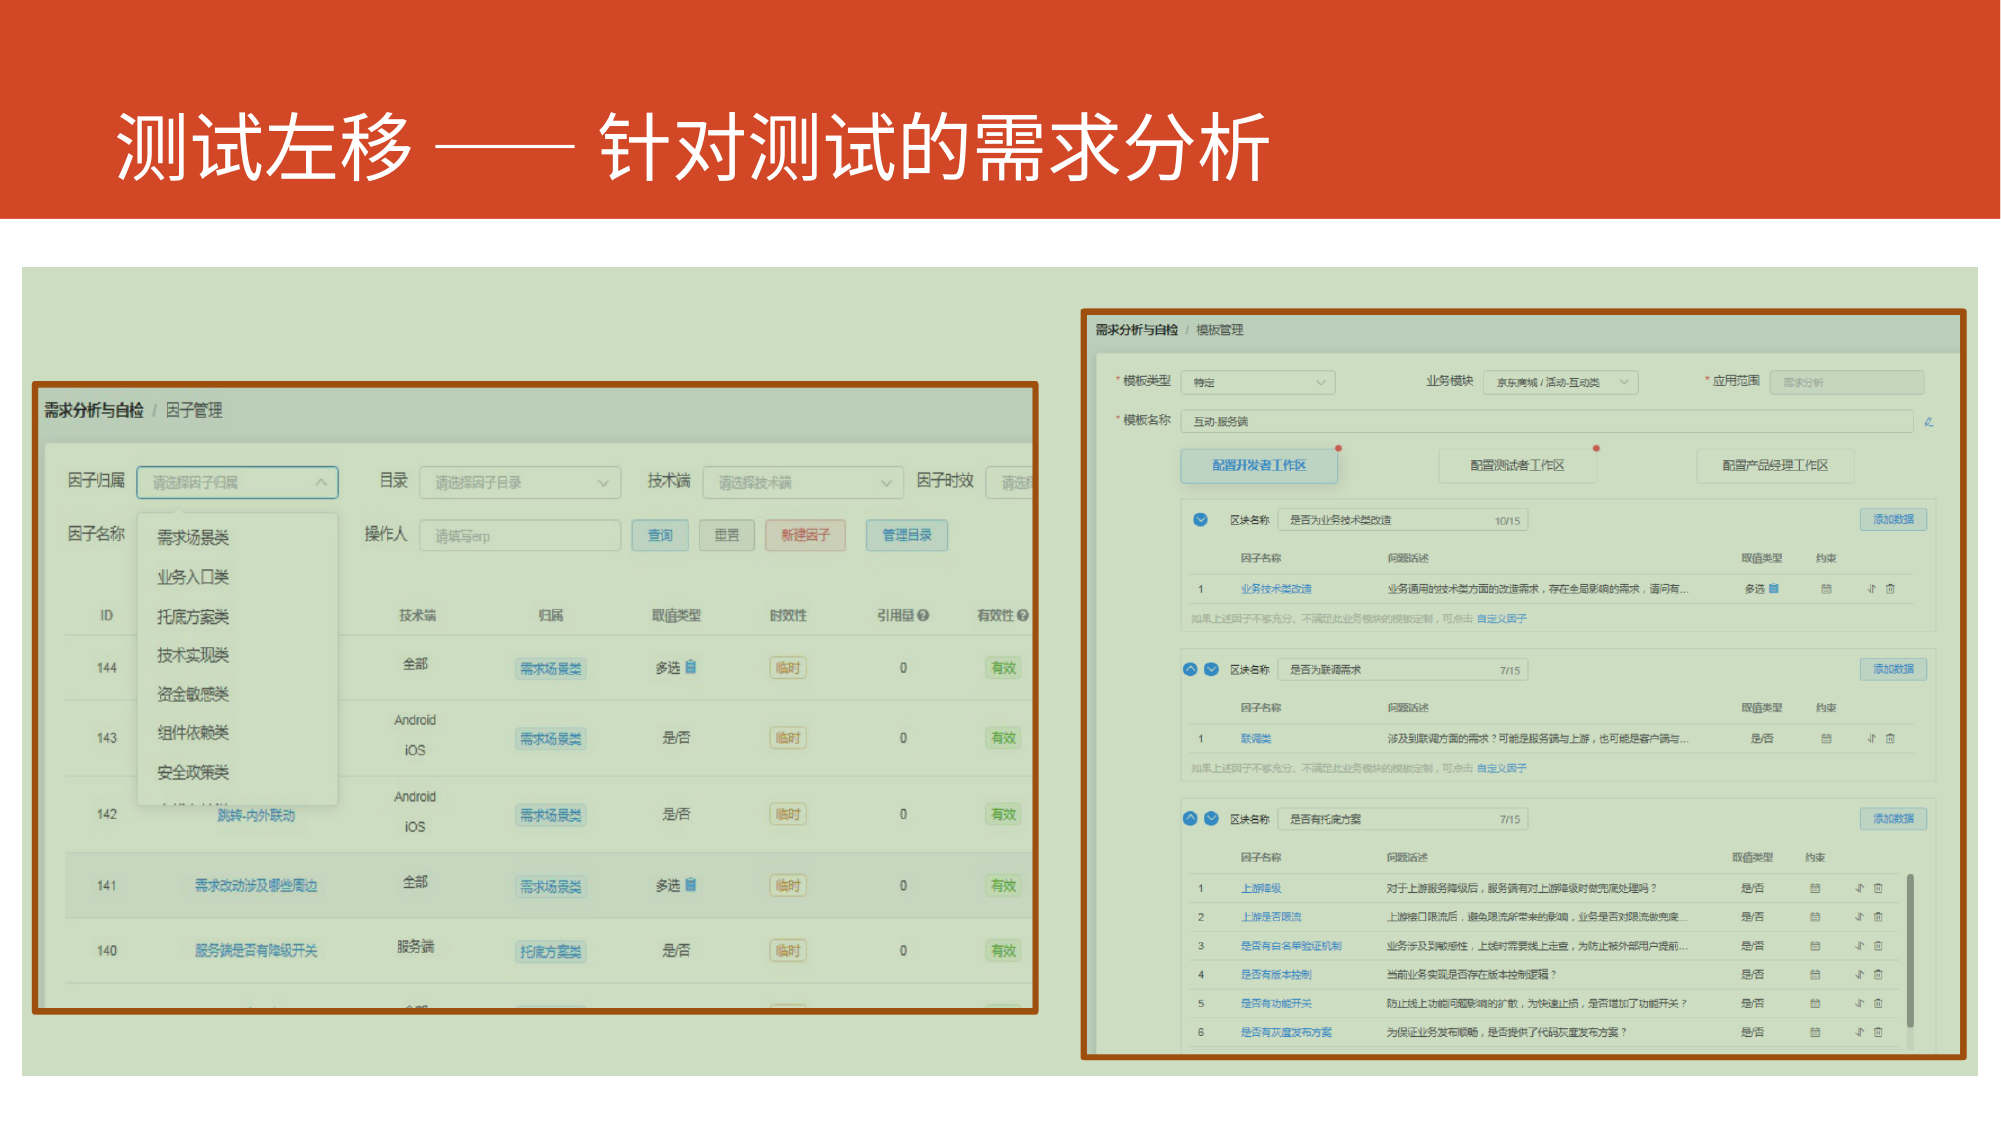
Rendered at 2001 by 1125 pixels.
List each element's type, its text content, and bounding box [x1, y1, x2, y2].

picture [22, 267, 1978, 1077]
title 测试左移 —— 针对测试的需求分析 [99, 0, 1863, 199]
